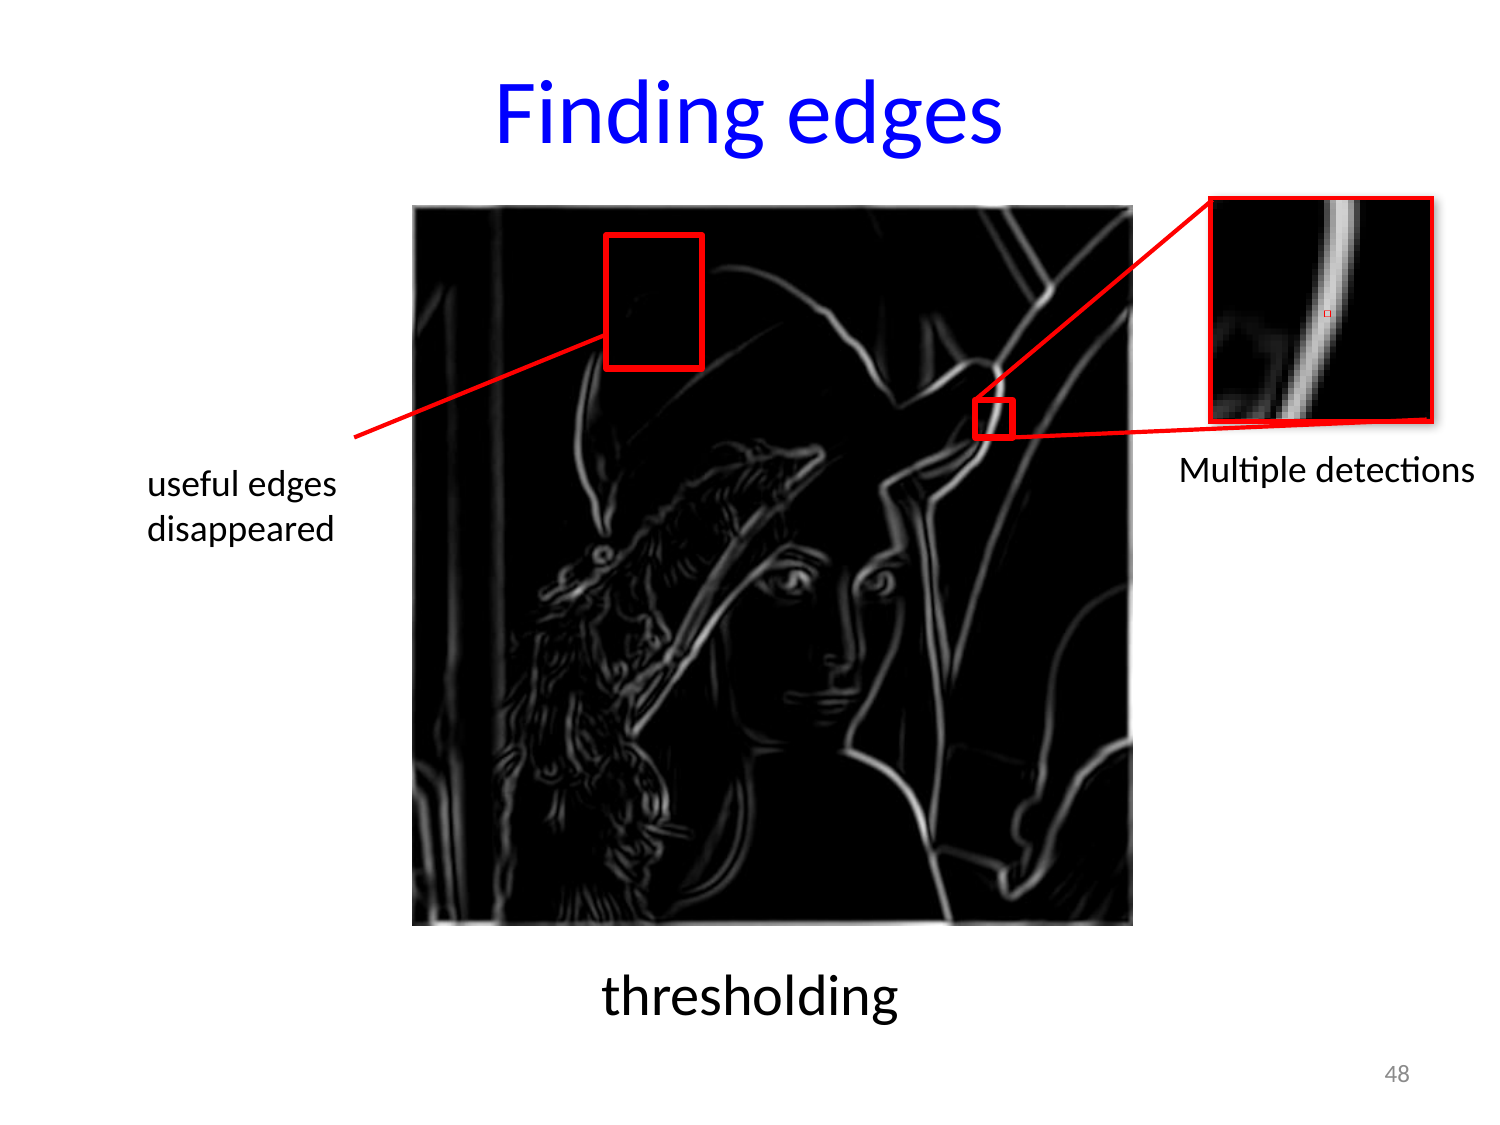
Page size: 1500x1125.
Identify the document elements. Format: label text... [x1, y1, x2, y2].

text_box thresholding [112, 950, 1388, 1050]
text_box useful edges disappeared [132, 452, 361, 557]
picture [412, 205, 1133, 926]
text_box Finding edges [74, 12, 1425, 200]
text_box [1012, 419, 1427, 438]
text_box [353, 335, 605, 438]
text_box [974, 199, 1213, 401]
slide_number 48 [1074, 1042, 1425, 1103]
text_box Multiple detections [1163, 437, 1491, 498]
picture [1212, 199, 1430, 420]
